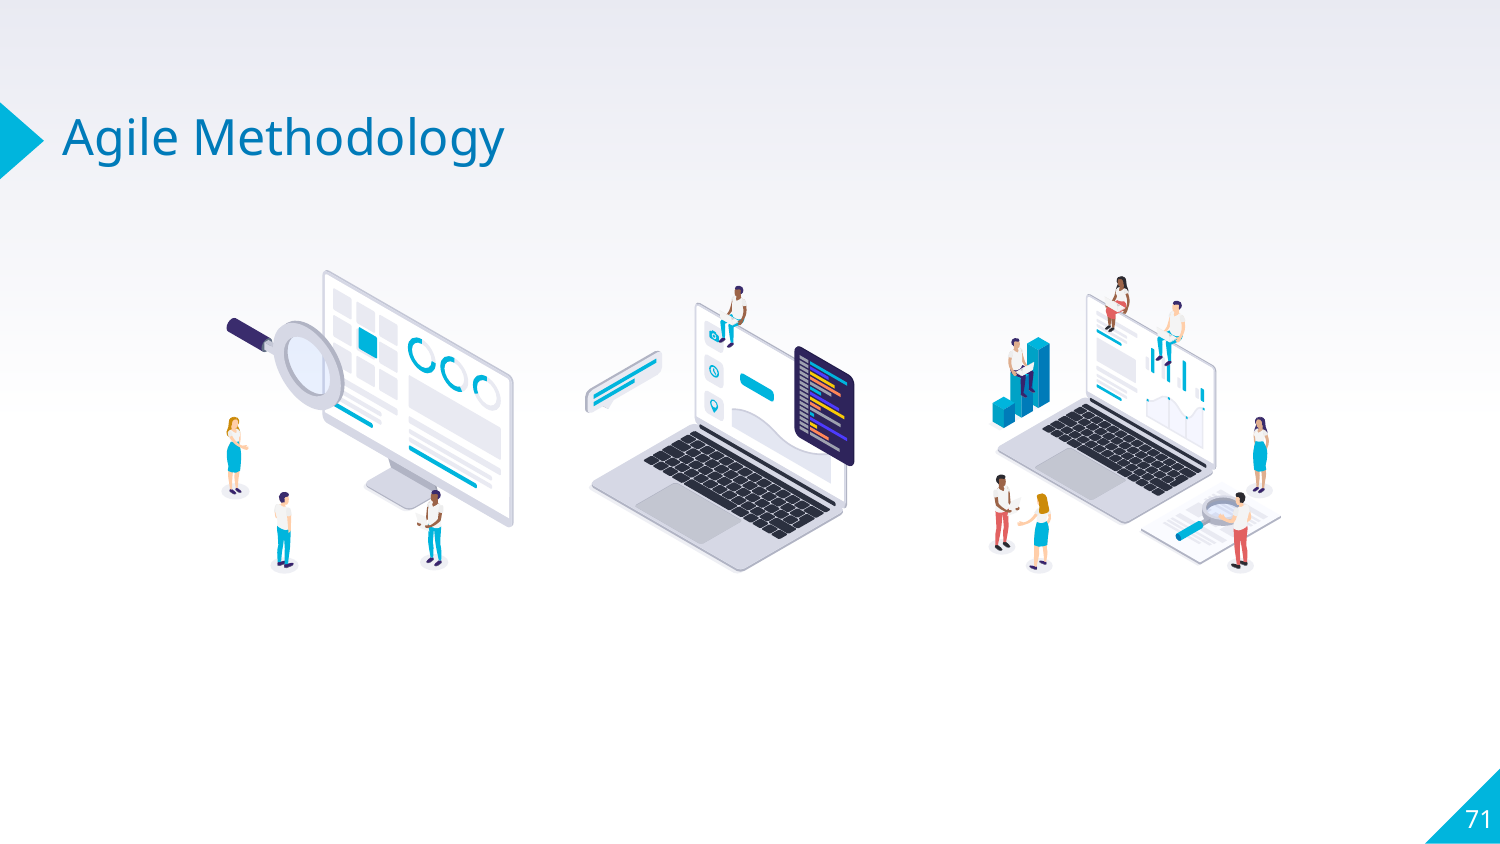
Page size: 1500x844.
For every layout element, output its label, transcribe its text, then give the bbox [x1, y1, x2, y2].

slide_number 71 [1418, 760, 1494, 838]
title Agile Methodology [62, 102, 679, 180]
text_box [988, 276, 1282, 574]
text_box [584, 285, 855, 574]
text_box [220, 269, 514, 574]
